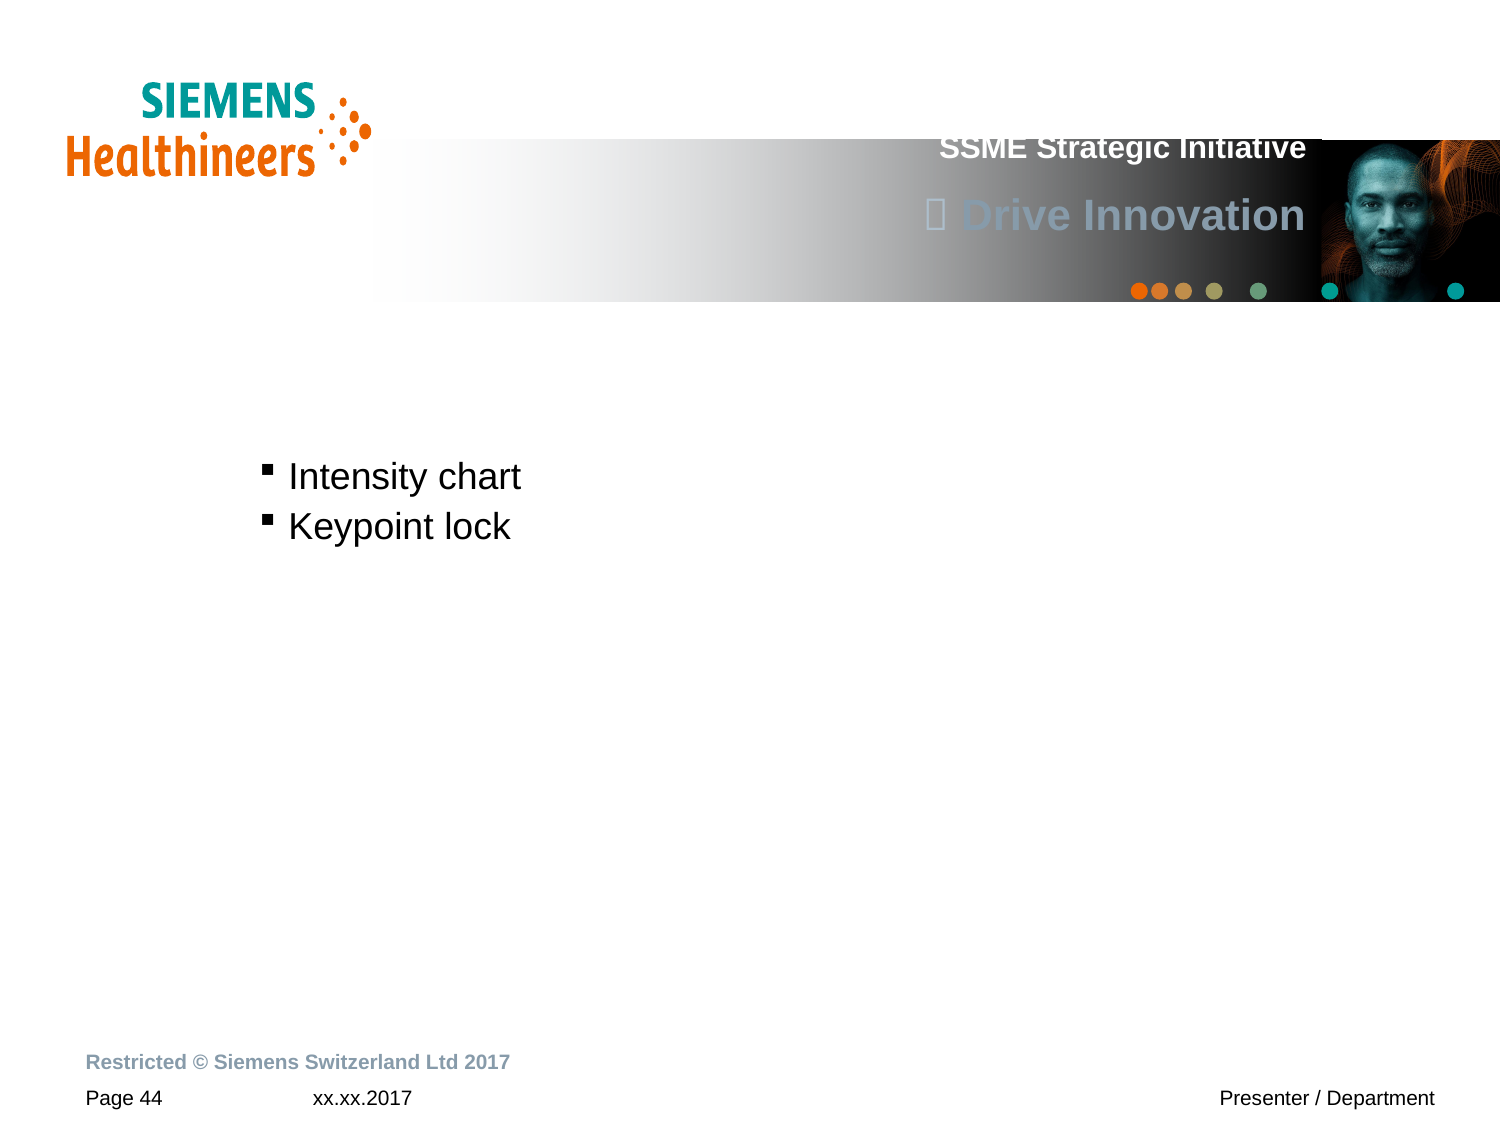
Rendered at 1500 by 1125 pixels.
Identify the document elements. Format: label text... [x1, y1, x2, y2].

text_box Intensity chart Keypoint lock [244, 440, 1163, 863]
text_box SSME Strategic Initiative  Drive Innovation [368, 138, 1322, 304]
picture [1130, 139, 1500, 302]
